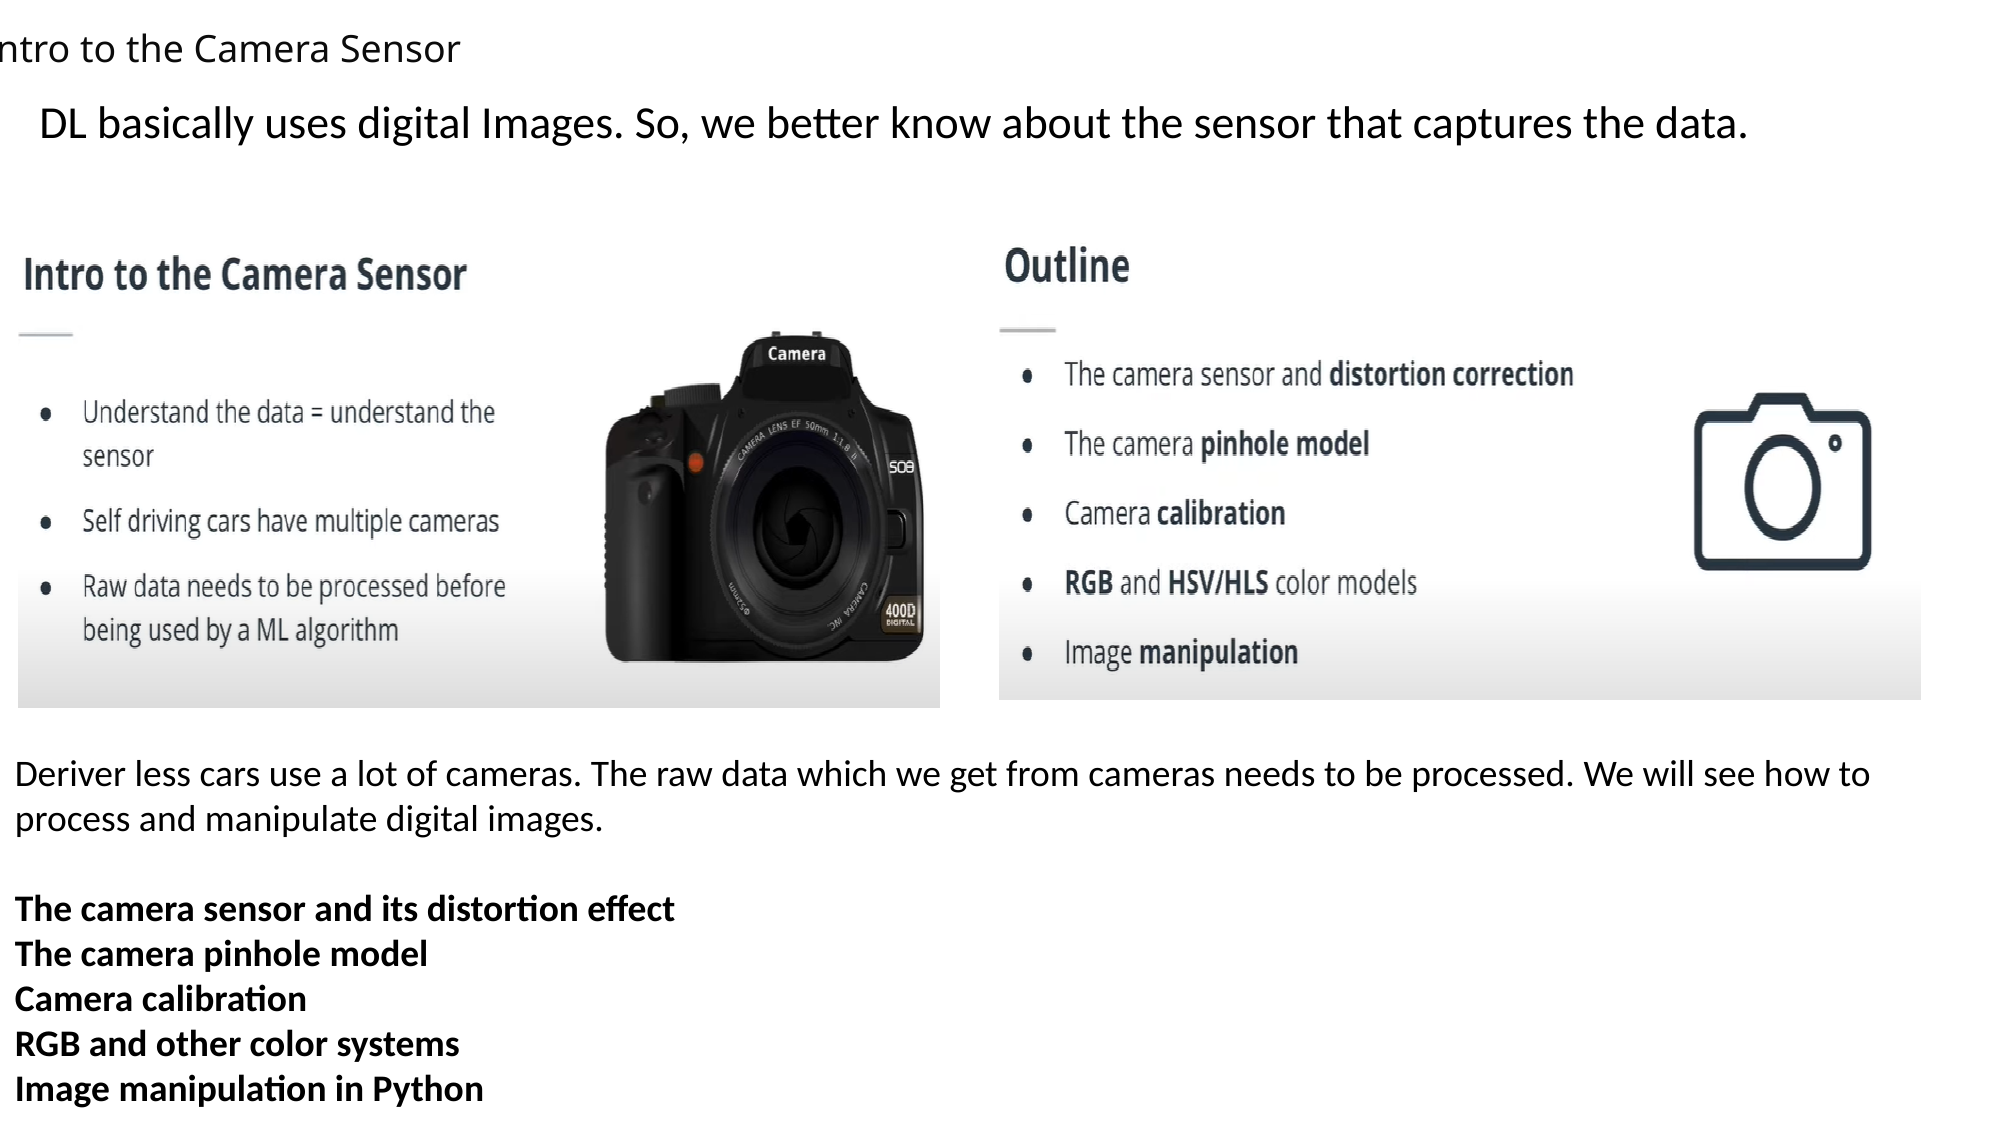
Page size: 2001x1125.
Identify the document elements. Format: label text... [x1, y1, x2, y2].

text_box Deriver less cars use a lot of cameras. The raw data which we get from cameras needs to be processed. We will see how to process and manipulate digital images. The camera sensor and its distortion effect The camera pinhole model Camera calibration RGB and other color systems Image manipulation in Python [0, 741, 1897, 1125]
picture [18, 238, 940, 708]
picture [999, 238, 1921, 700]
text_box Intro to the Camera Sensor [0, 18, 477, 78]
list DL basically uses digital Images. So, we better know about the sensor that captures the data. [0, 78, 1790, 170]
